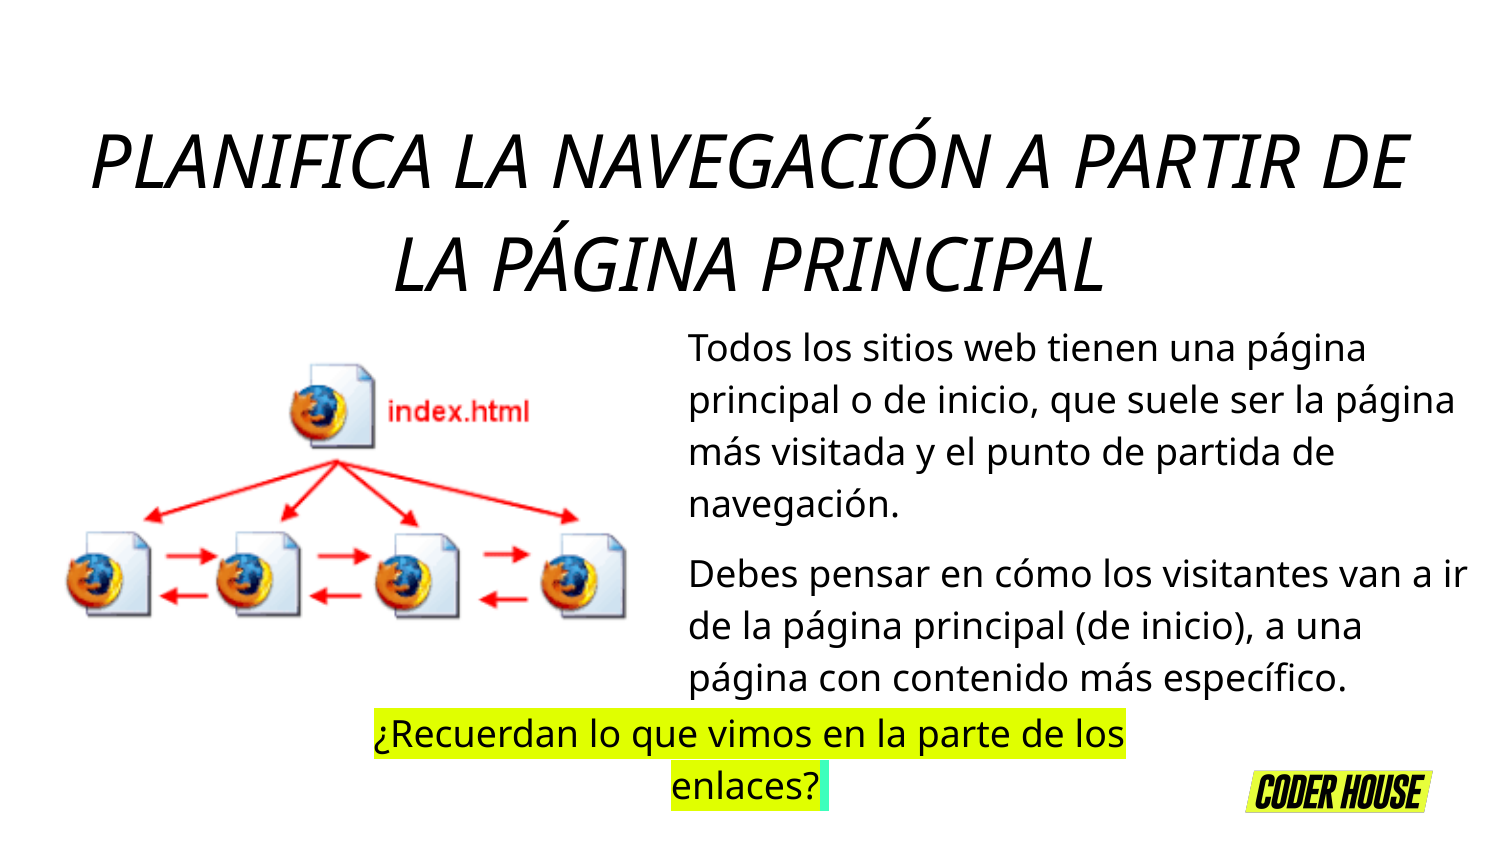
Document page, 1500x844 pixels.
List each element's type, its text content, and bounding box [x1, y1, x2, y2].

picture [27, 328, 647, 628]
text_box PLANIFICA LA NAVEGACIÓN A PARTIR DE LA PÁGINA PRINCIPAL [63, 84, 1437, 200]
text_box ¿Recuerdan lo que vimos en la parte de los enlaces? [280, 688, 1220, 822]
text_box Todos los sitios web tienen una página principal o de inicio, que suele ser la página más visitada y el punto de partida de navegación. Debes pensar en cómo los visitantes van a ir de la página principal (de inicio), a una página con contenido más específico. [672, 302, 1485, 819]
picture [1241, 764, 1437, 819]
